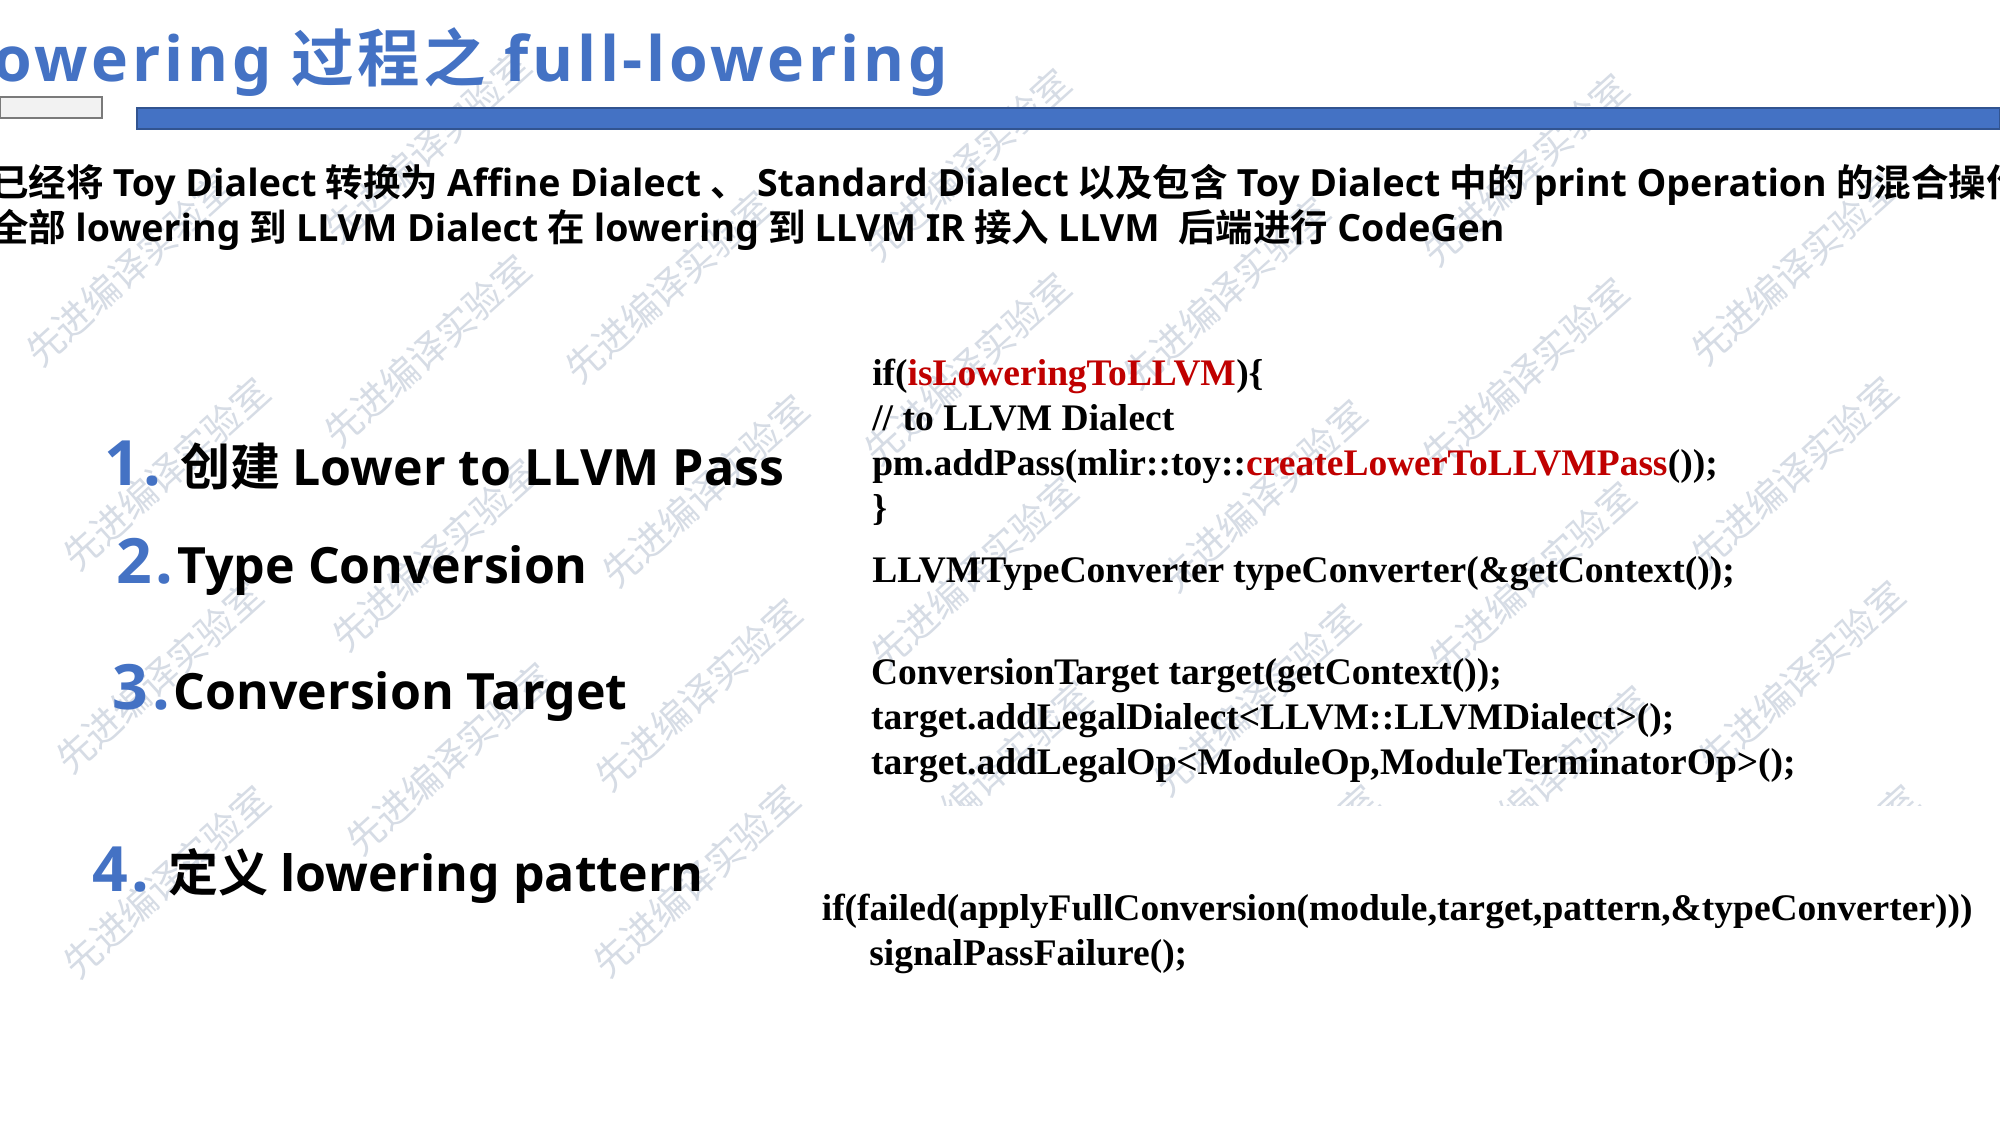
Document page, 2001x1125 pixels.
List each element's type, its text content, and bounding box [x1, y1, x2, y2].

text_box 4.定义lowering pattern [77, 821, 719, 912]
text_box 前面已经将Toy Dialect转换为Affine Dialect、Standard Dialect以及包含Toy Dialect中的print Operation的混合操作， 需要全部lowering到LLVM Dialect在lowering到LLVM IR接入LLVM 后端进行CodeGen [0, 151, 2000, 256]
text_box 3.Conversion Target [98, 639, 643, 730]
text_box [136, 107, 2000, 130]
text_box if(failed(applyFullConversion(module,target,pattern,&typeConverter))) signalPassFailure(); [806, 806, 2000, 1049]
text_box 1.创建Lower to LLVM Pass [89, 340, 799, 505]
text_box if(isLoweringToLLVM){ // to LLVM Dialect pm.addPass(mlir::toy::createLowerToLLVMPass()); } [857, 340, 1733, 536]
text_box [0, 102, 103, 119]
text_box ConversionTarget target(getContext()); target.addLegalDialect<LLVM::LLVMDialect>(); target.addLegalOp<ModuleOp,ModuleTerminatorOp>(); [856, 639, 1812, 790]
text_box OwningRewritePatternList patterns; populateAffineToStdConversionPatterns(patterns,&getContext()); populateLoopToStdConversionPatterns(patterns,&getContext()); populateStdToLLVMConversionPatterns(typeConverter,patterns); Patterns.insert<PrintOpLowering>(&getContext()); [870, 798, 1972, 806]
text_box 2.Type Conversion [101, 513, 603, 604]
text_box LLVMTypeConverter typeConverter(&getContext()); [857, 537, 1751, 639]
text_box Lowering过程之full-lowering [0, 11, 964, 102]
